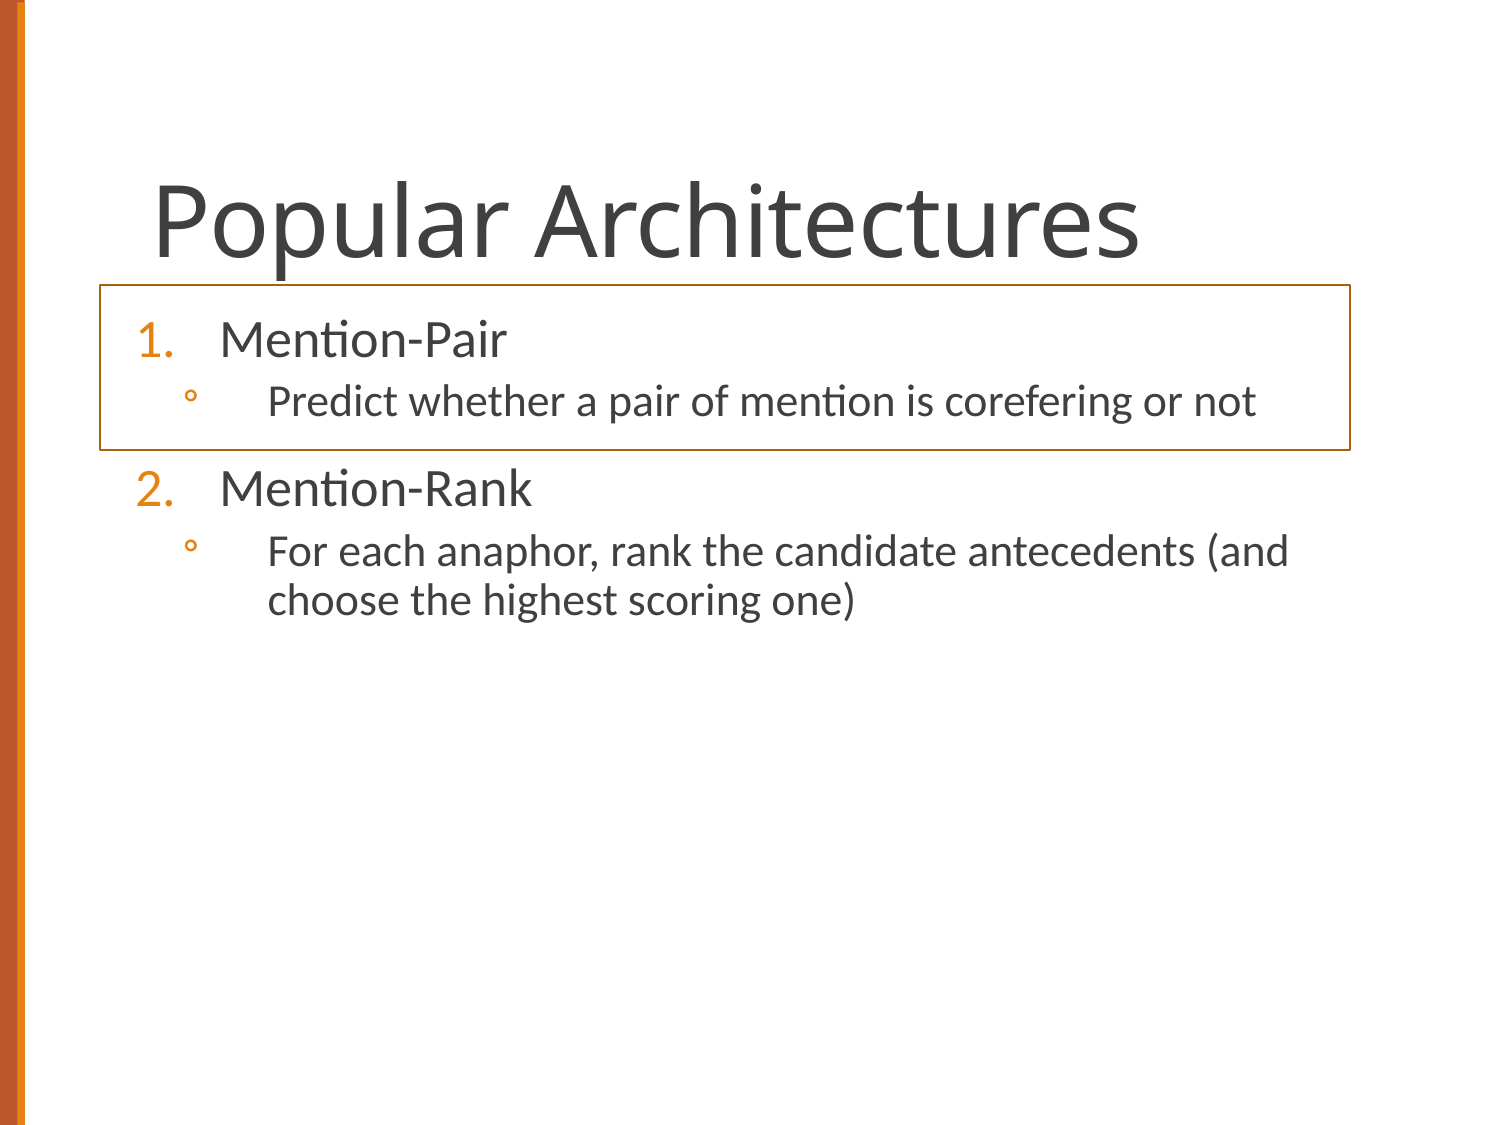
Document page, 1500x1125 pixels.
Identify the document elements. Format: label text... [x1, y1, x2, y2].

text_box [99, 284, 1351, 451]
list Mention-Pair Predict whether a pair of mention is corefering or not Mention-Rank For each anaphor, rank the candidate antecedents (and choose the highest scoring one) [135, 302, 1373, 963]
title Popular Architectures [135, 47, 1373, 285]
